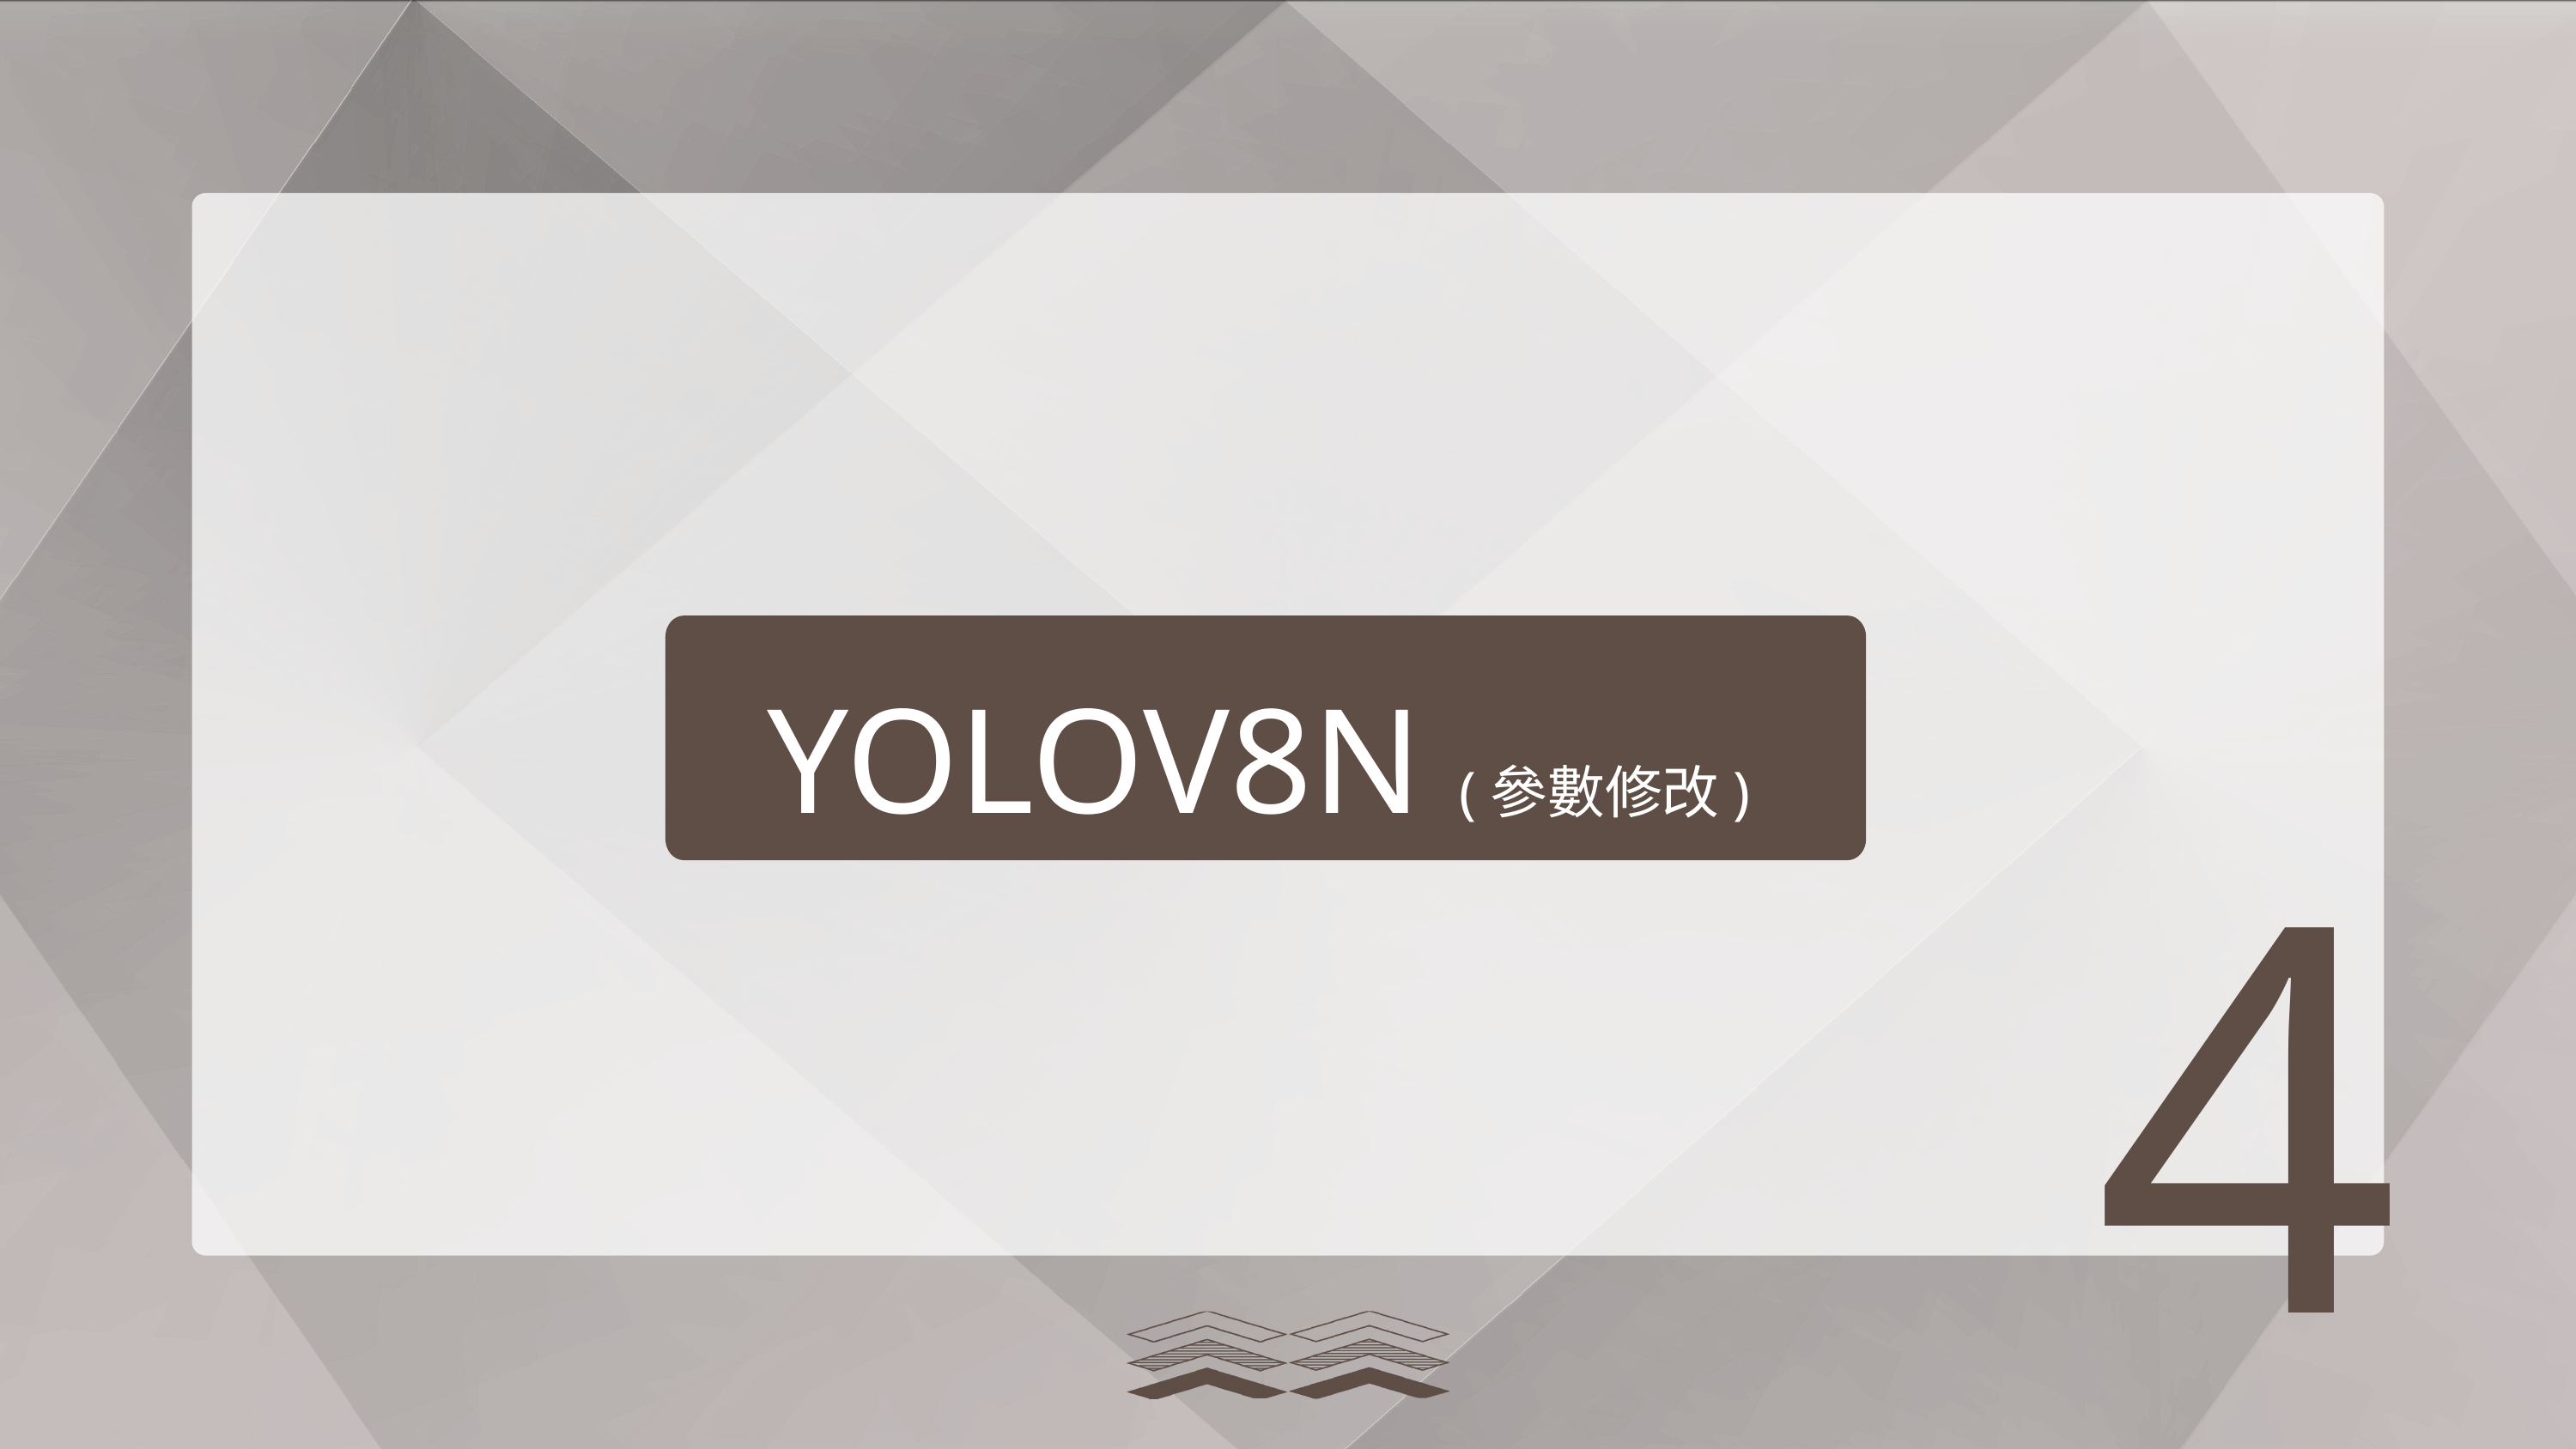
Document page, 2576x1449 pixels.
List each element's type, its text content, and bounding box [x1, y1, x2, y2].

text_box [1288, 1310, 1450, 1399]
text_box 4 [2093, 1265, 2352, 1421]
text_box [0, 0, 2576, 1449]
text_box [191, 172, 2385, 1256]
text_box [665, 615, 1867, 861]
text_box [1126, 1310, 1288, 1400]
